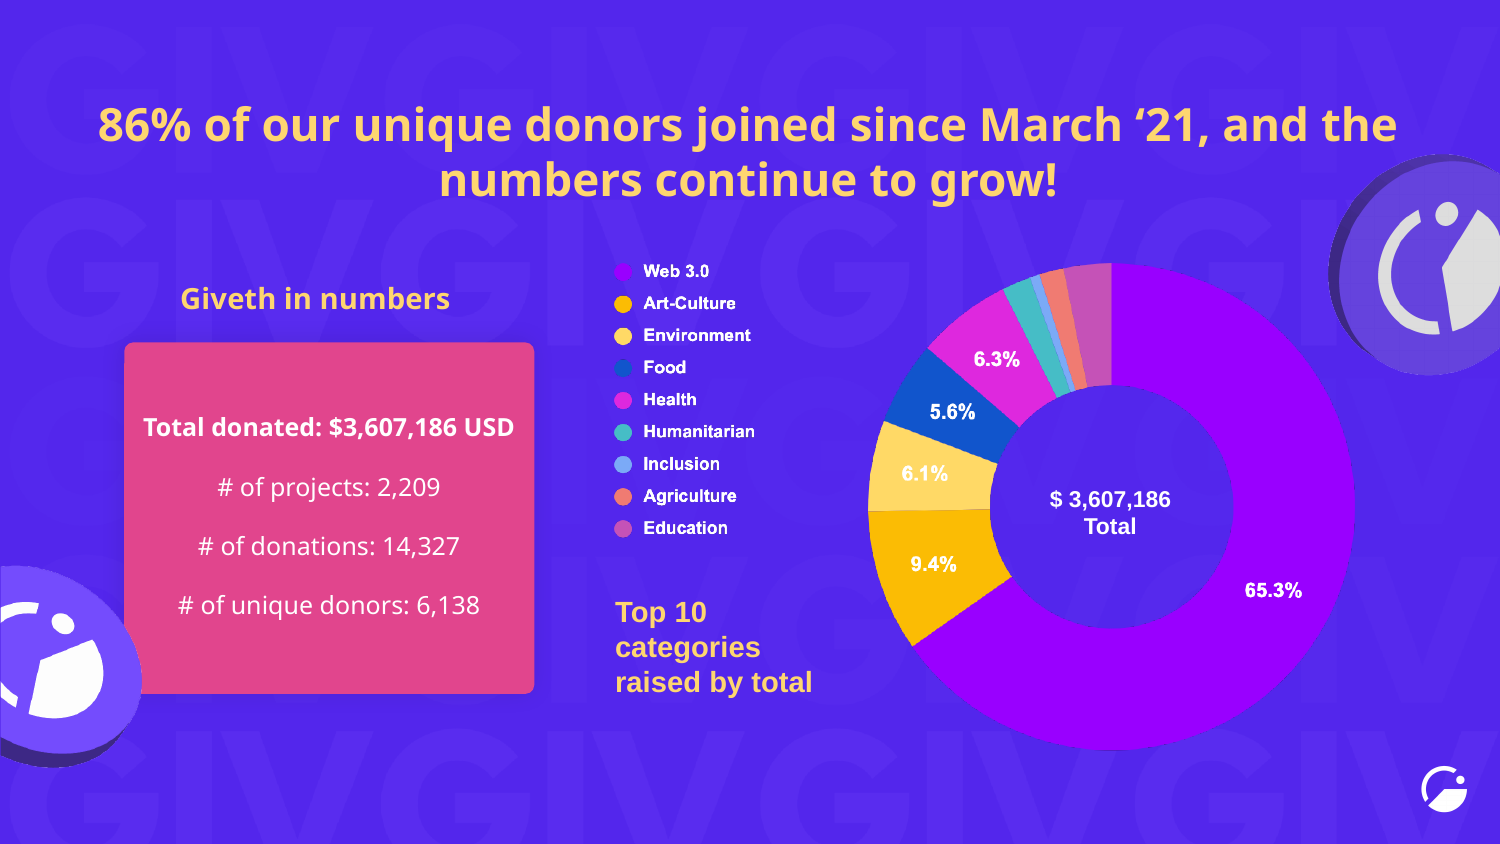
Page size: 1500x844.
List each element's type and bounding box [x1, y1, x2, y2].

text_box [587, 236, 1462, 777]
picture [0, 0, 1500, 844]
